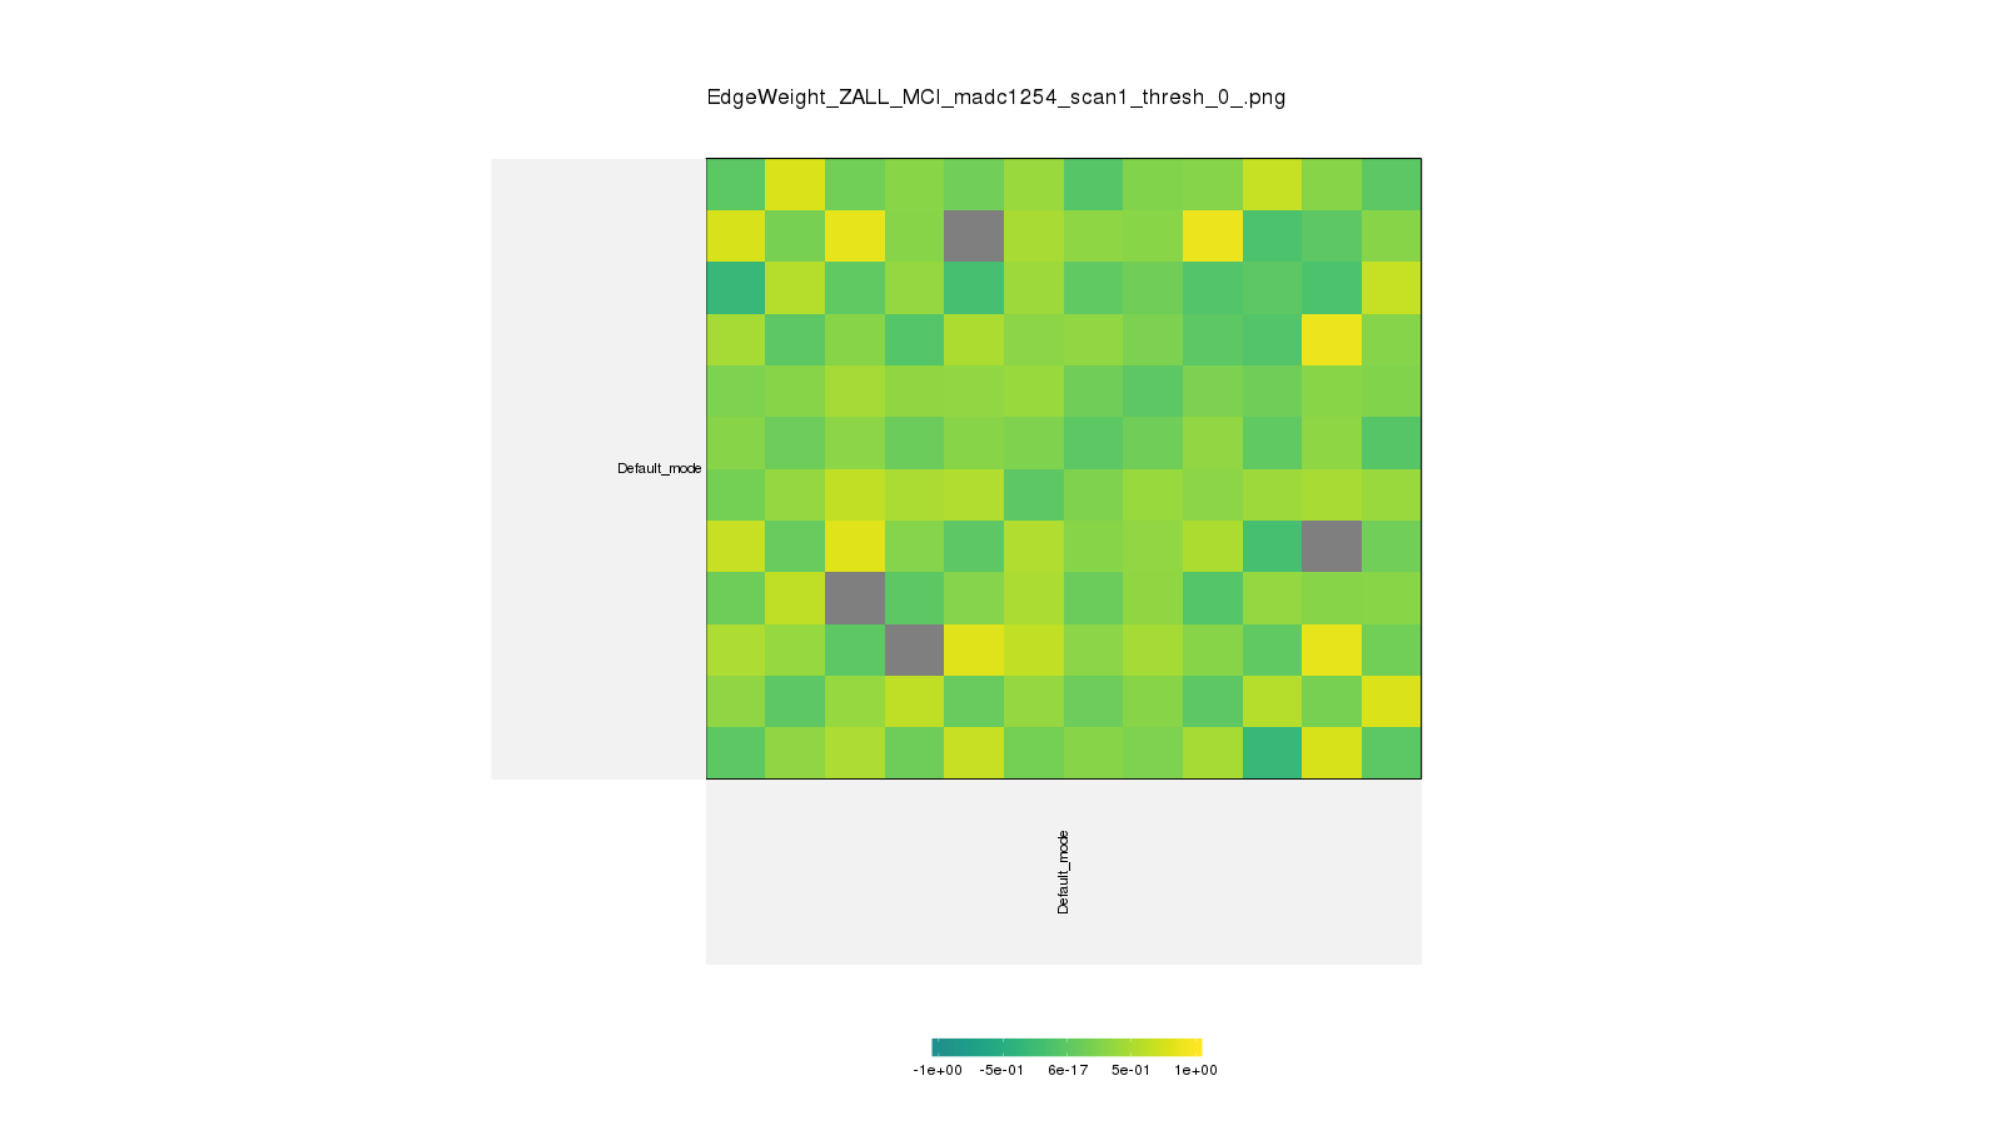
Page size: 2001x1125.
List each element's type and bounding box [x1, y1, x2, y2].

picture [455, 0, 1457, 1125]
